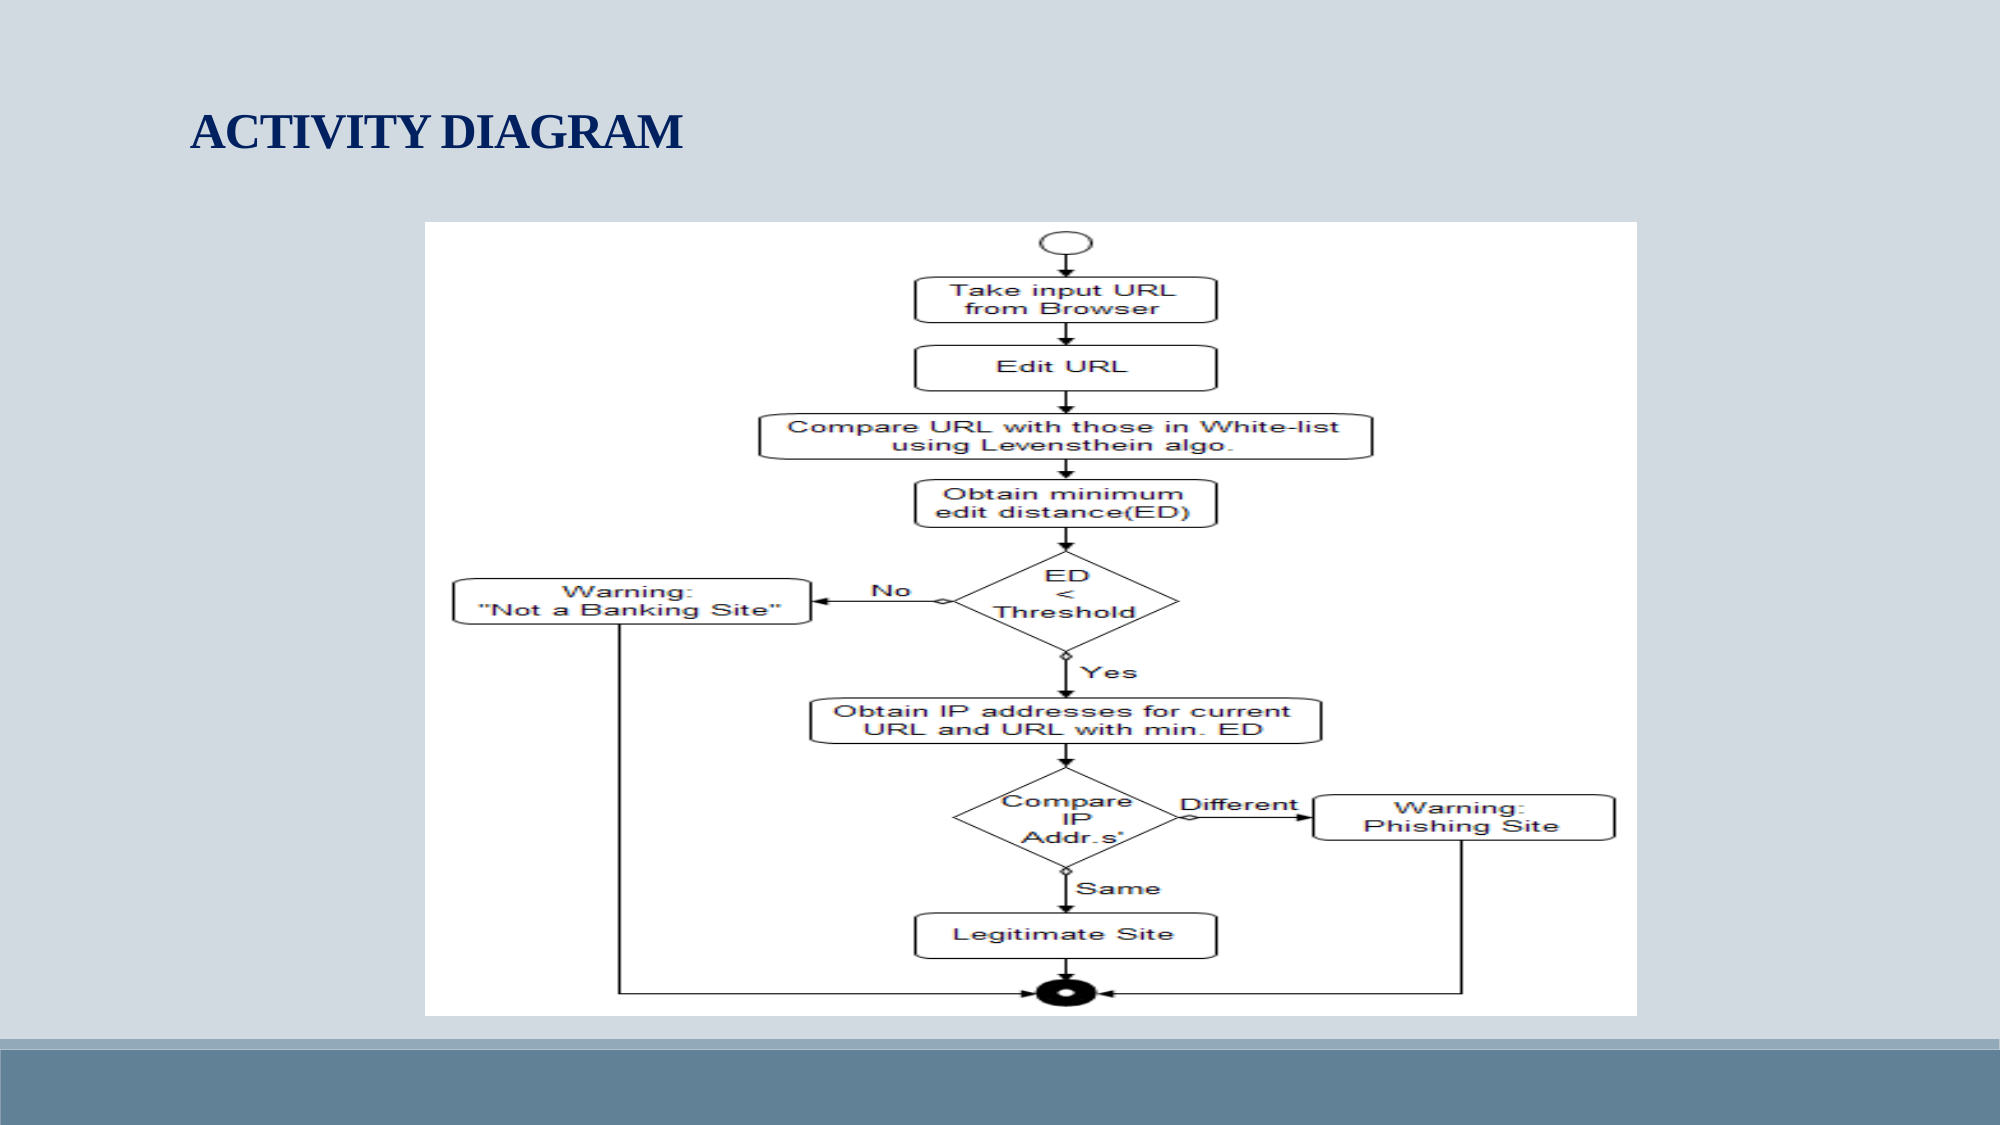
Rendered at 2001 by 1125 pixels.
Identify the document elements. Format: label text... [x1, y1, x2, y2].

title ACTIVITY DIAGRAM [174, 0, 1825, 167]
picture [424, 222, 1638, 1017]
